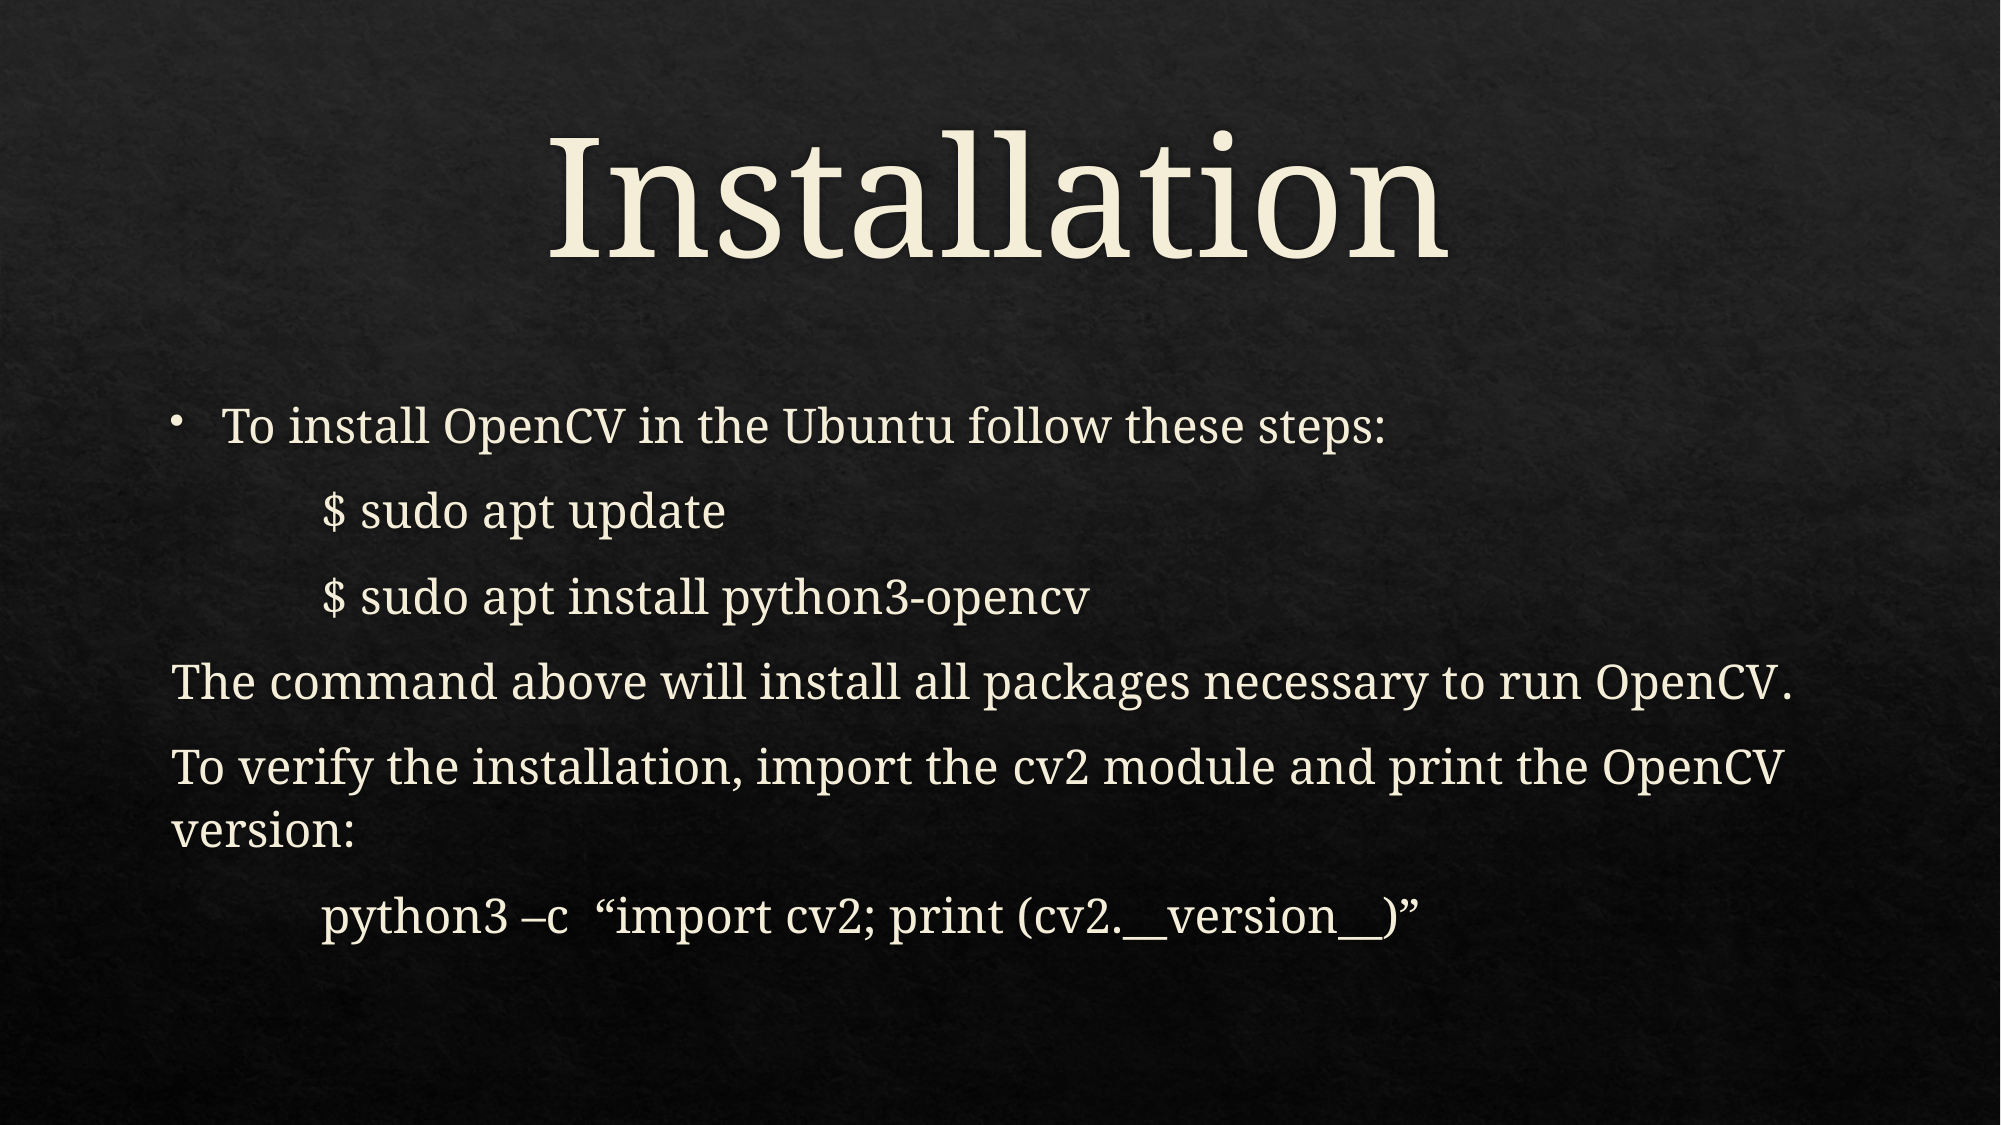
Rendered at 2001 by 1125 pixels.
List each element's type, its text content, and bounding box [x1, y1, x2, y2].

list To install OpenCV in the Ubuntu follow these steps: $ sudo apt update $ sudo apt install python3-opencv The command above will install all packages necessary to run OpenCV. To verify the installation, import the cv2 module and print the OpenCV version: python3 –c “import cv2; print (cv2.__version__)” [149, 382, 1849, 992]
title Installation [149, 99, 1849, 307]
